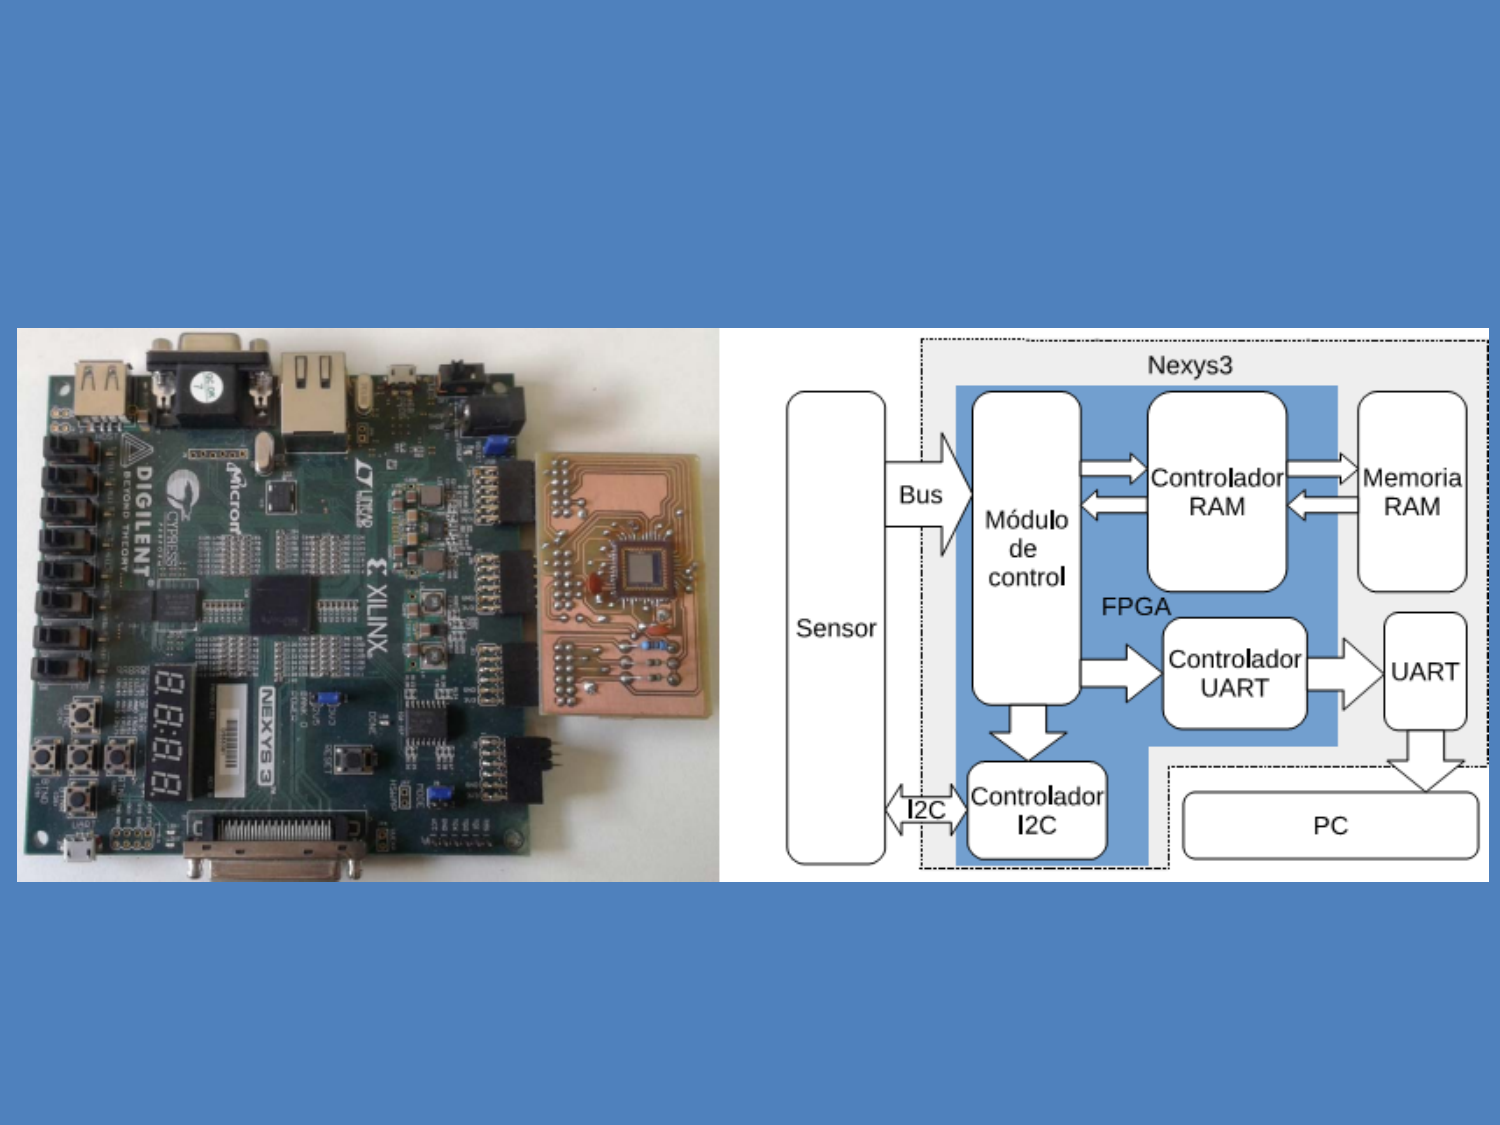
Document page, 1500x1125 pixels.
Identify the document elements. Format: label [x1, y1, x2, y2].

text_box [17, 327, 1489, 882]
